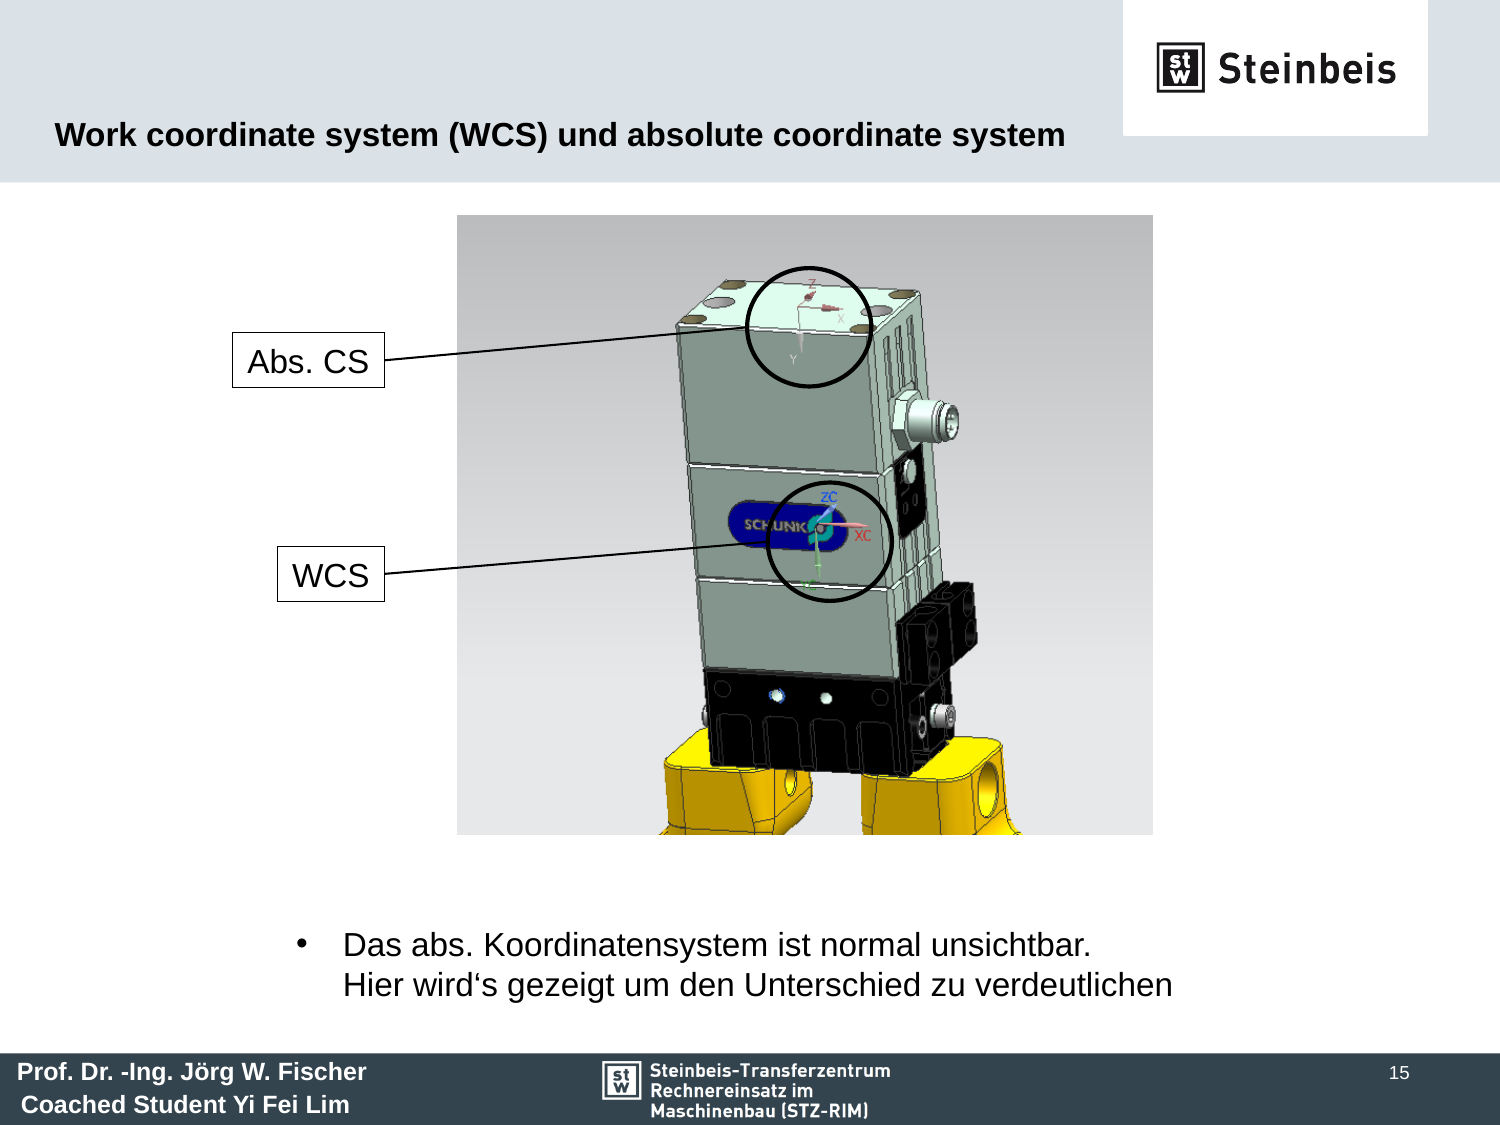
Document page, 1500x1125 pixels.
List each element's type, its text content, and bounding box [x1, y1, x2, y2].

picture [1108, 0, 1444, 143]
picture [592, 1057, 908, 1121]
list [457, 215, 1154, 835]
title Work coordinate system (WCS) und absolute coordinate system [39, 66, 1096, 162]
text_box WCS [277, 546, 385, 602]
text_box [385, 327, 748, 362]
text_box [385, 541, 768, 575]
text_box Abs. CS [232, 332, 385, 388]
slide_number 15 [1074, 1053, 1426, 1125]
text_box Das abs. Koordinatensystem ist normal unsichtbar. Hier wird‘s gezeigt um den Unterschied zu verdeutlichen [281, 916, 1190, 1011]
